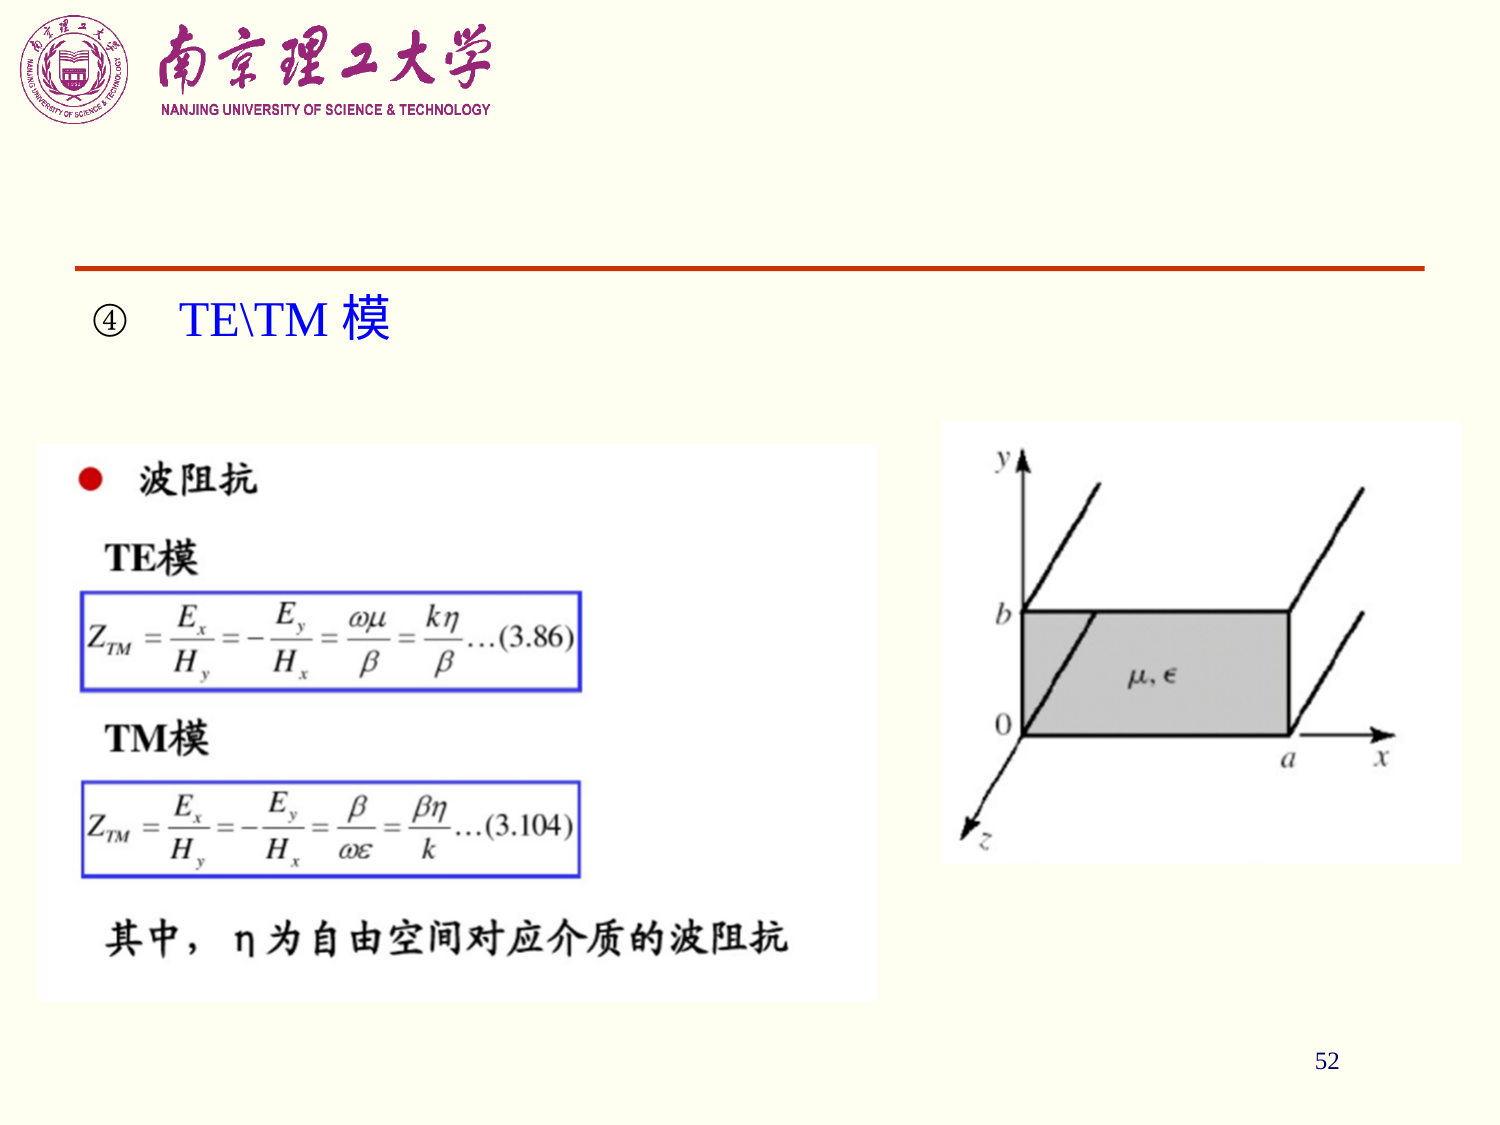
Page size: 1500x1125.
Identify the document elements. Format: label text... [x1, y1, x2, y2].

picture [38, 444, 877, 1001]
picture [942, 421, 1462, 864]
text_box TE\TM模 [76, 279, 703, 415]
picture [17, 15, 491, 126]
